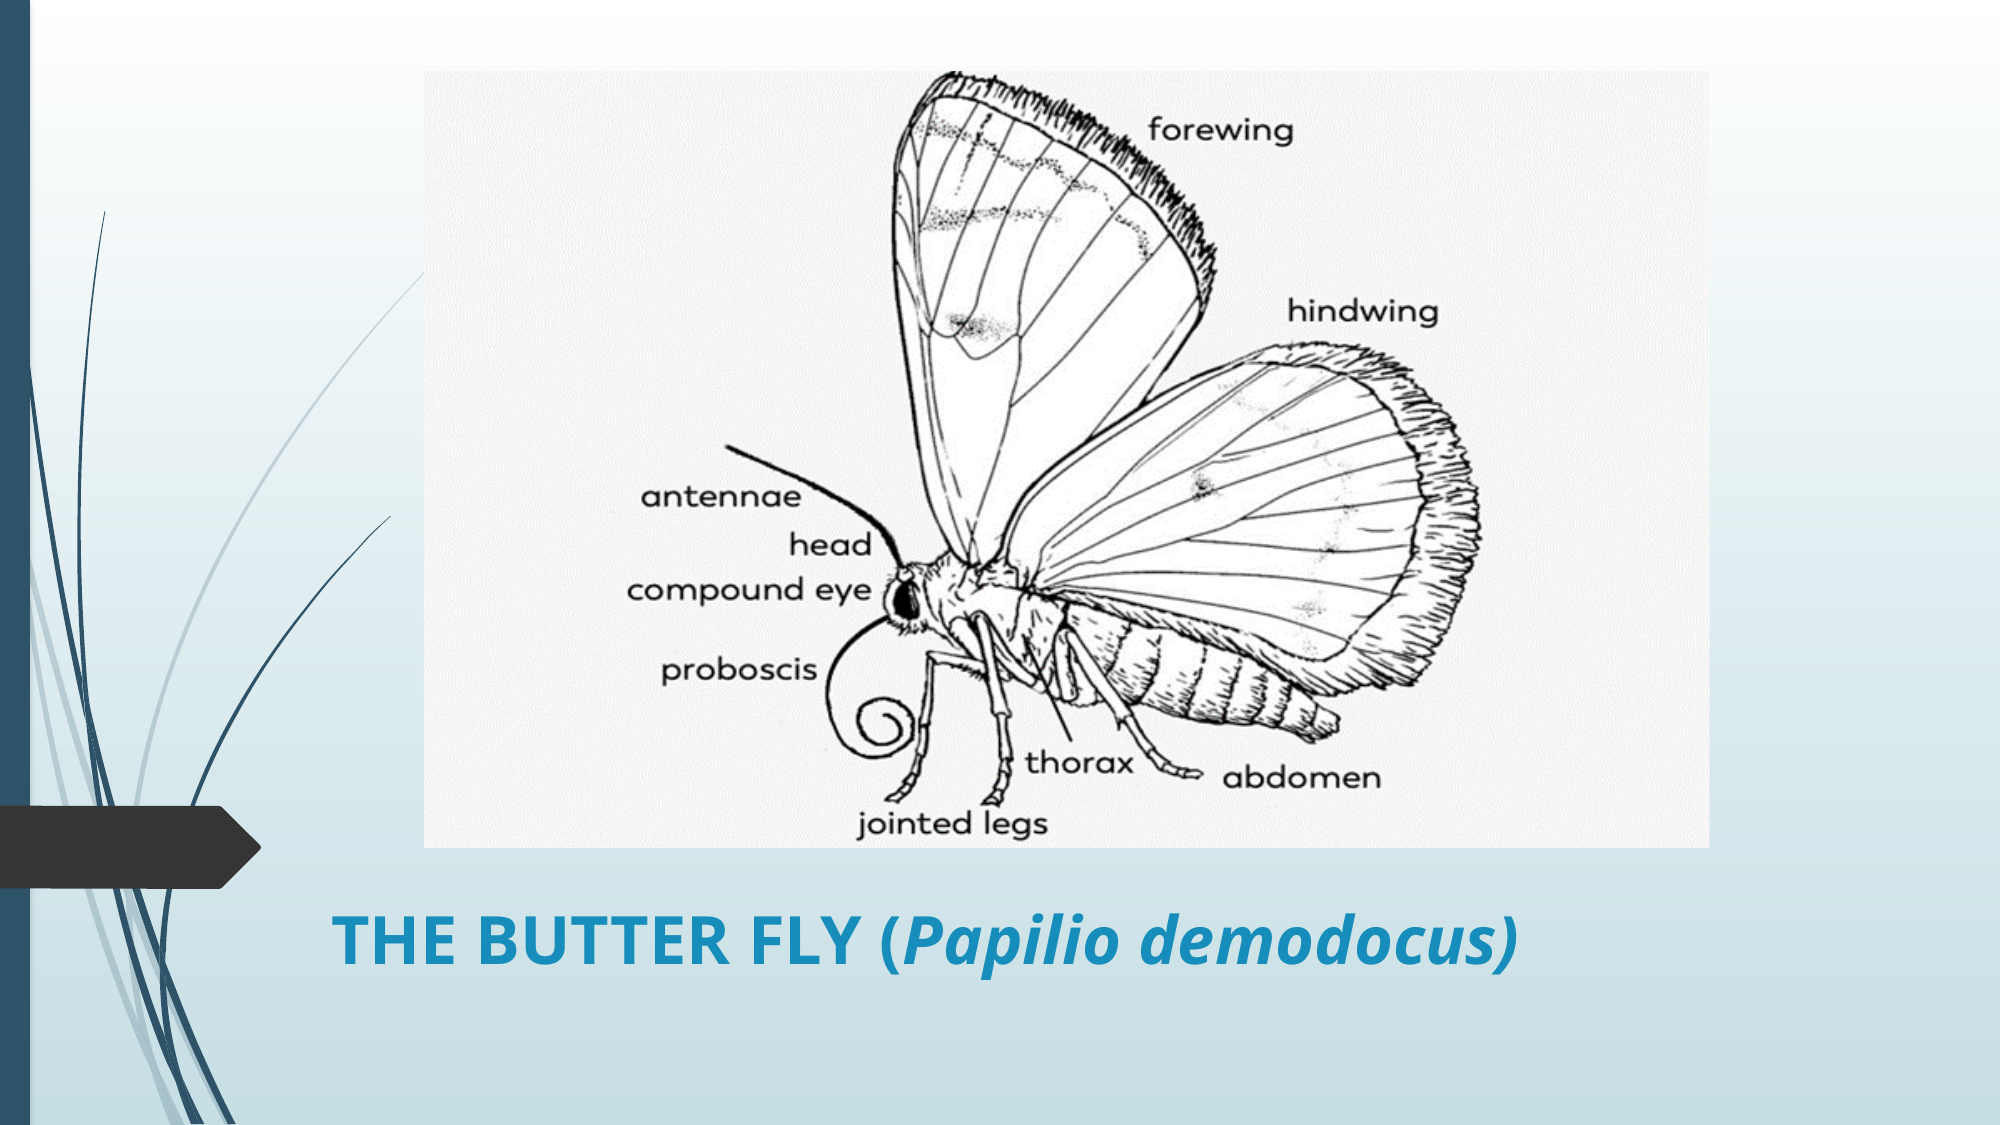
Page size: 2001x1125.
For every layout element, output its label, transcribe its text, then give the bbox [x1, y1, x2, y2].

picture [423, 71, 1710, 848]
title THE BUTTER FLY (Papilio demodocus) [316, 849, 1779, 986]
